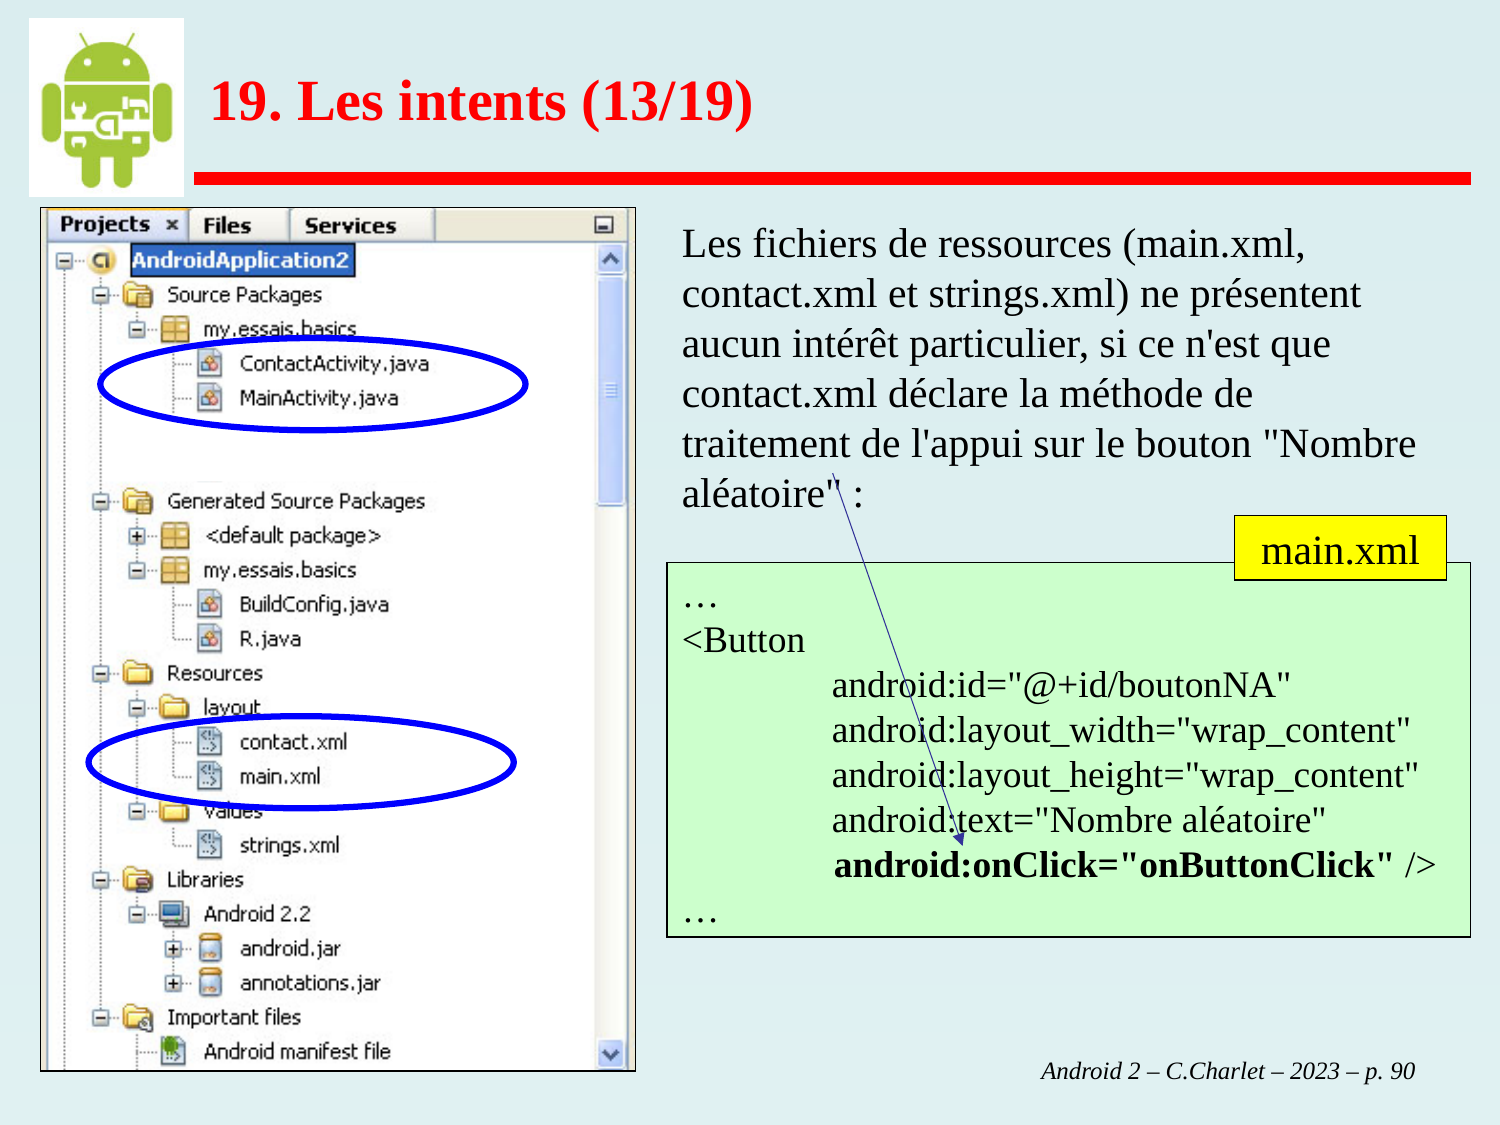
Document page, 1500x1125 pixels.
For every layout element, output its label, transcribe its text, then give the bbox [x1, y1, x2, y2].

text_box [41, 208, 635, 1071]
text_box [832, 473, 963, 846]
text_box main.xml [1234, 515, 1447, 581]
text_box … <Button android:id="@+id/boutonNA" android:layout_width="wrap_content" android:layout_height="wrap_content" android:text="Nombre aléatoire" android:onClick="onButtonClick" /> … [667, 562, 1471, 938]
text_box 19. Les intents (13/19) [195, 54, 1459, 140]
text_box Les fichiers de ressources (main.xml, contact.xml et strings.xml) ne présentent aucun intérêt particulier, si ce n'est que contact.xml déclare la méthode de traitement de l'appui sur le bouton "Nombre aléatoire" : [667, 207, 1447, 523]
footer Android 2 – C.Charlet – 2023 – p. 90 [891, 1046, 1500, 1094]
picture [29, 18, 184, 197]
